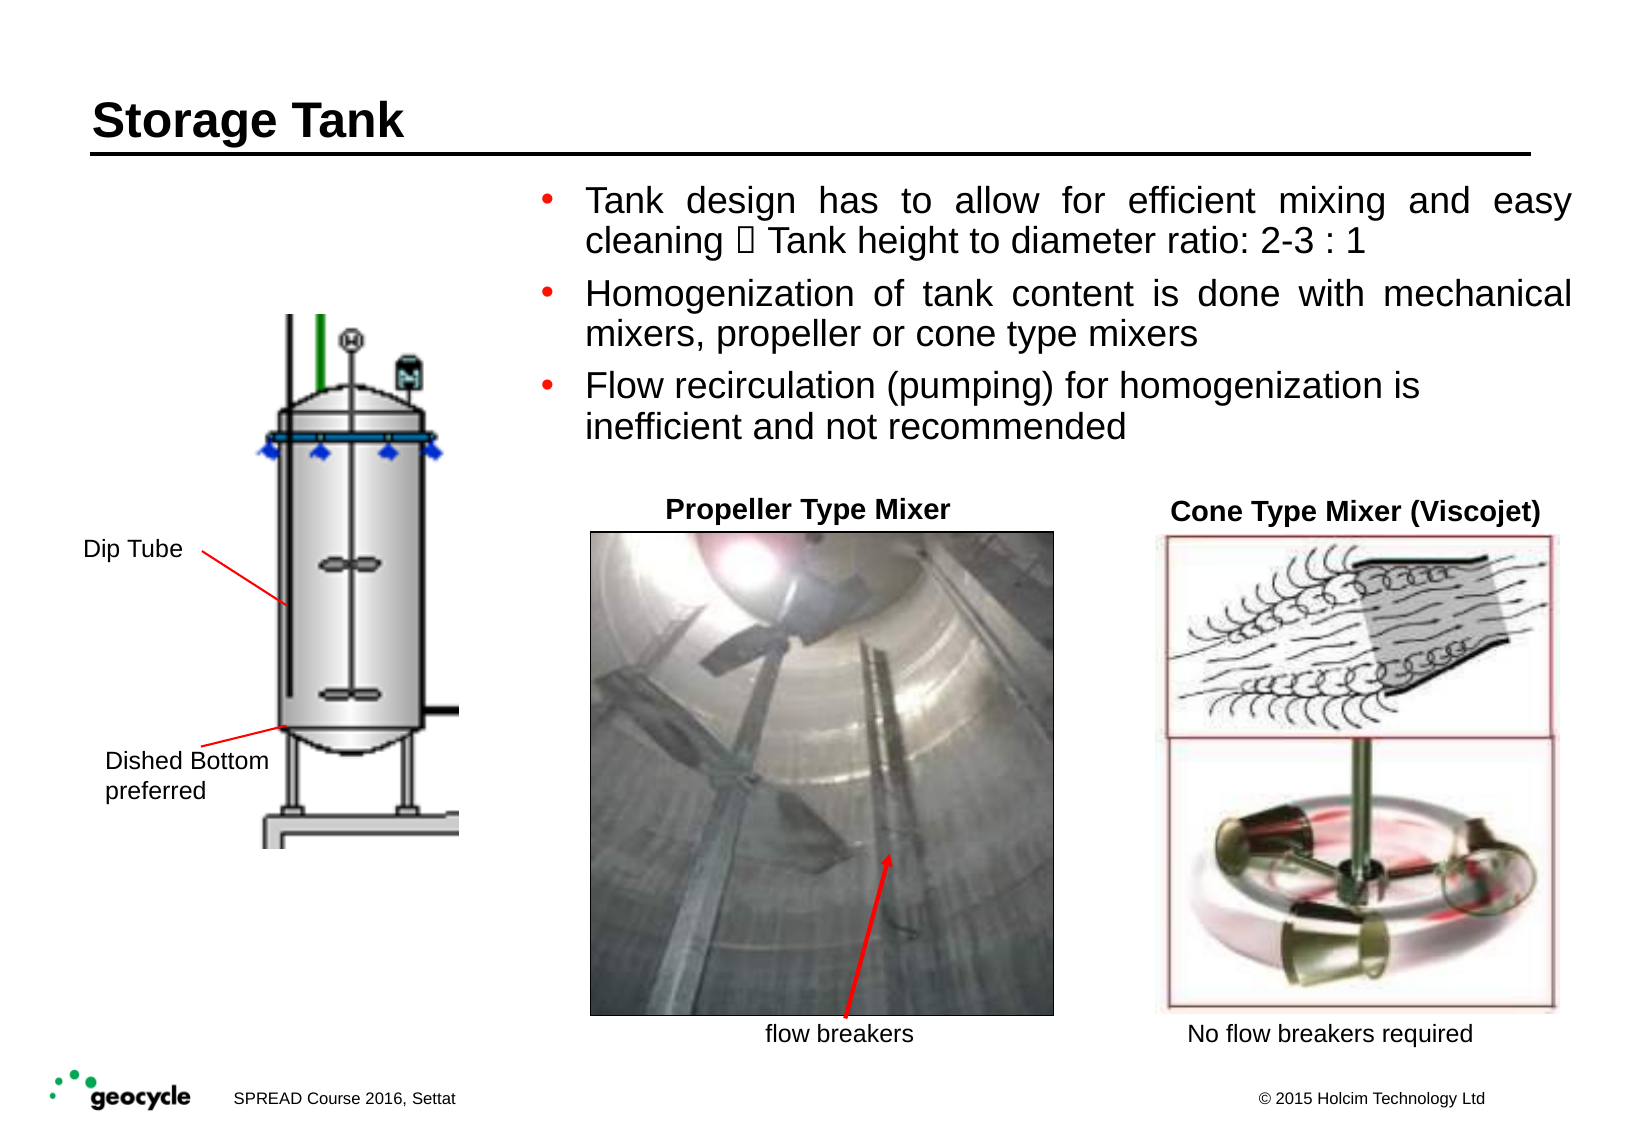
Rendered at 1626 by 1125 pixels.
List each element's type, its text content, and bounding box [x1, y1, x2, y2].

text_box Cone Type Mixer (Viscojet) [1155, 484, 1557, 532]
text_box Propeller Type Mixer [650, 483, 967, 530]
text_box flow breakers [750, 1024, 1032, 1055]
text_box Dished Bottom preferred [90, 736, 236, 812]
picture [591, 532, 1053, 1015]
text_box Tank design has to allow for efficient mixing and easy cleaning  Tank height to diameter ratio: 2-3 : 1 Homogenization of tank content is done with mechanical mixers, propeller or cone type mixers Flow recirculation (pumping) for homogenization is inefficient and not recommended [526, 173, 1588, 478]
picture [241, 314, 459, 850]
title Storage Tank [91, 19, 1532, 149]
picture [49, 1069, 191, 1111]
text_box Dip Tube [68, 524, 227, 570]
footer SPREAD Course 2016, Settat [233, 1087, 813, 1109]
text_box No flow breakers required [1172, 1024, 1547, 1055]
picture [1154, 534, 1561, 1015]
